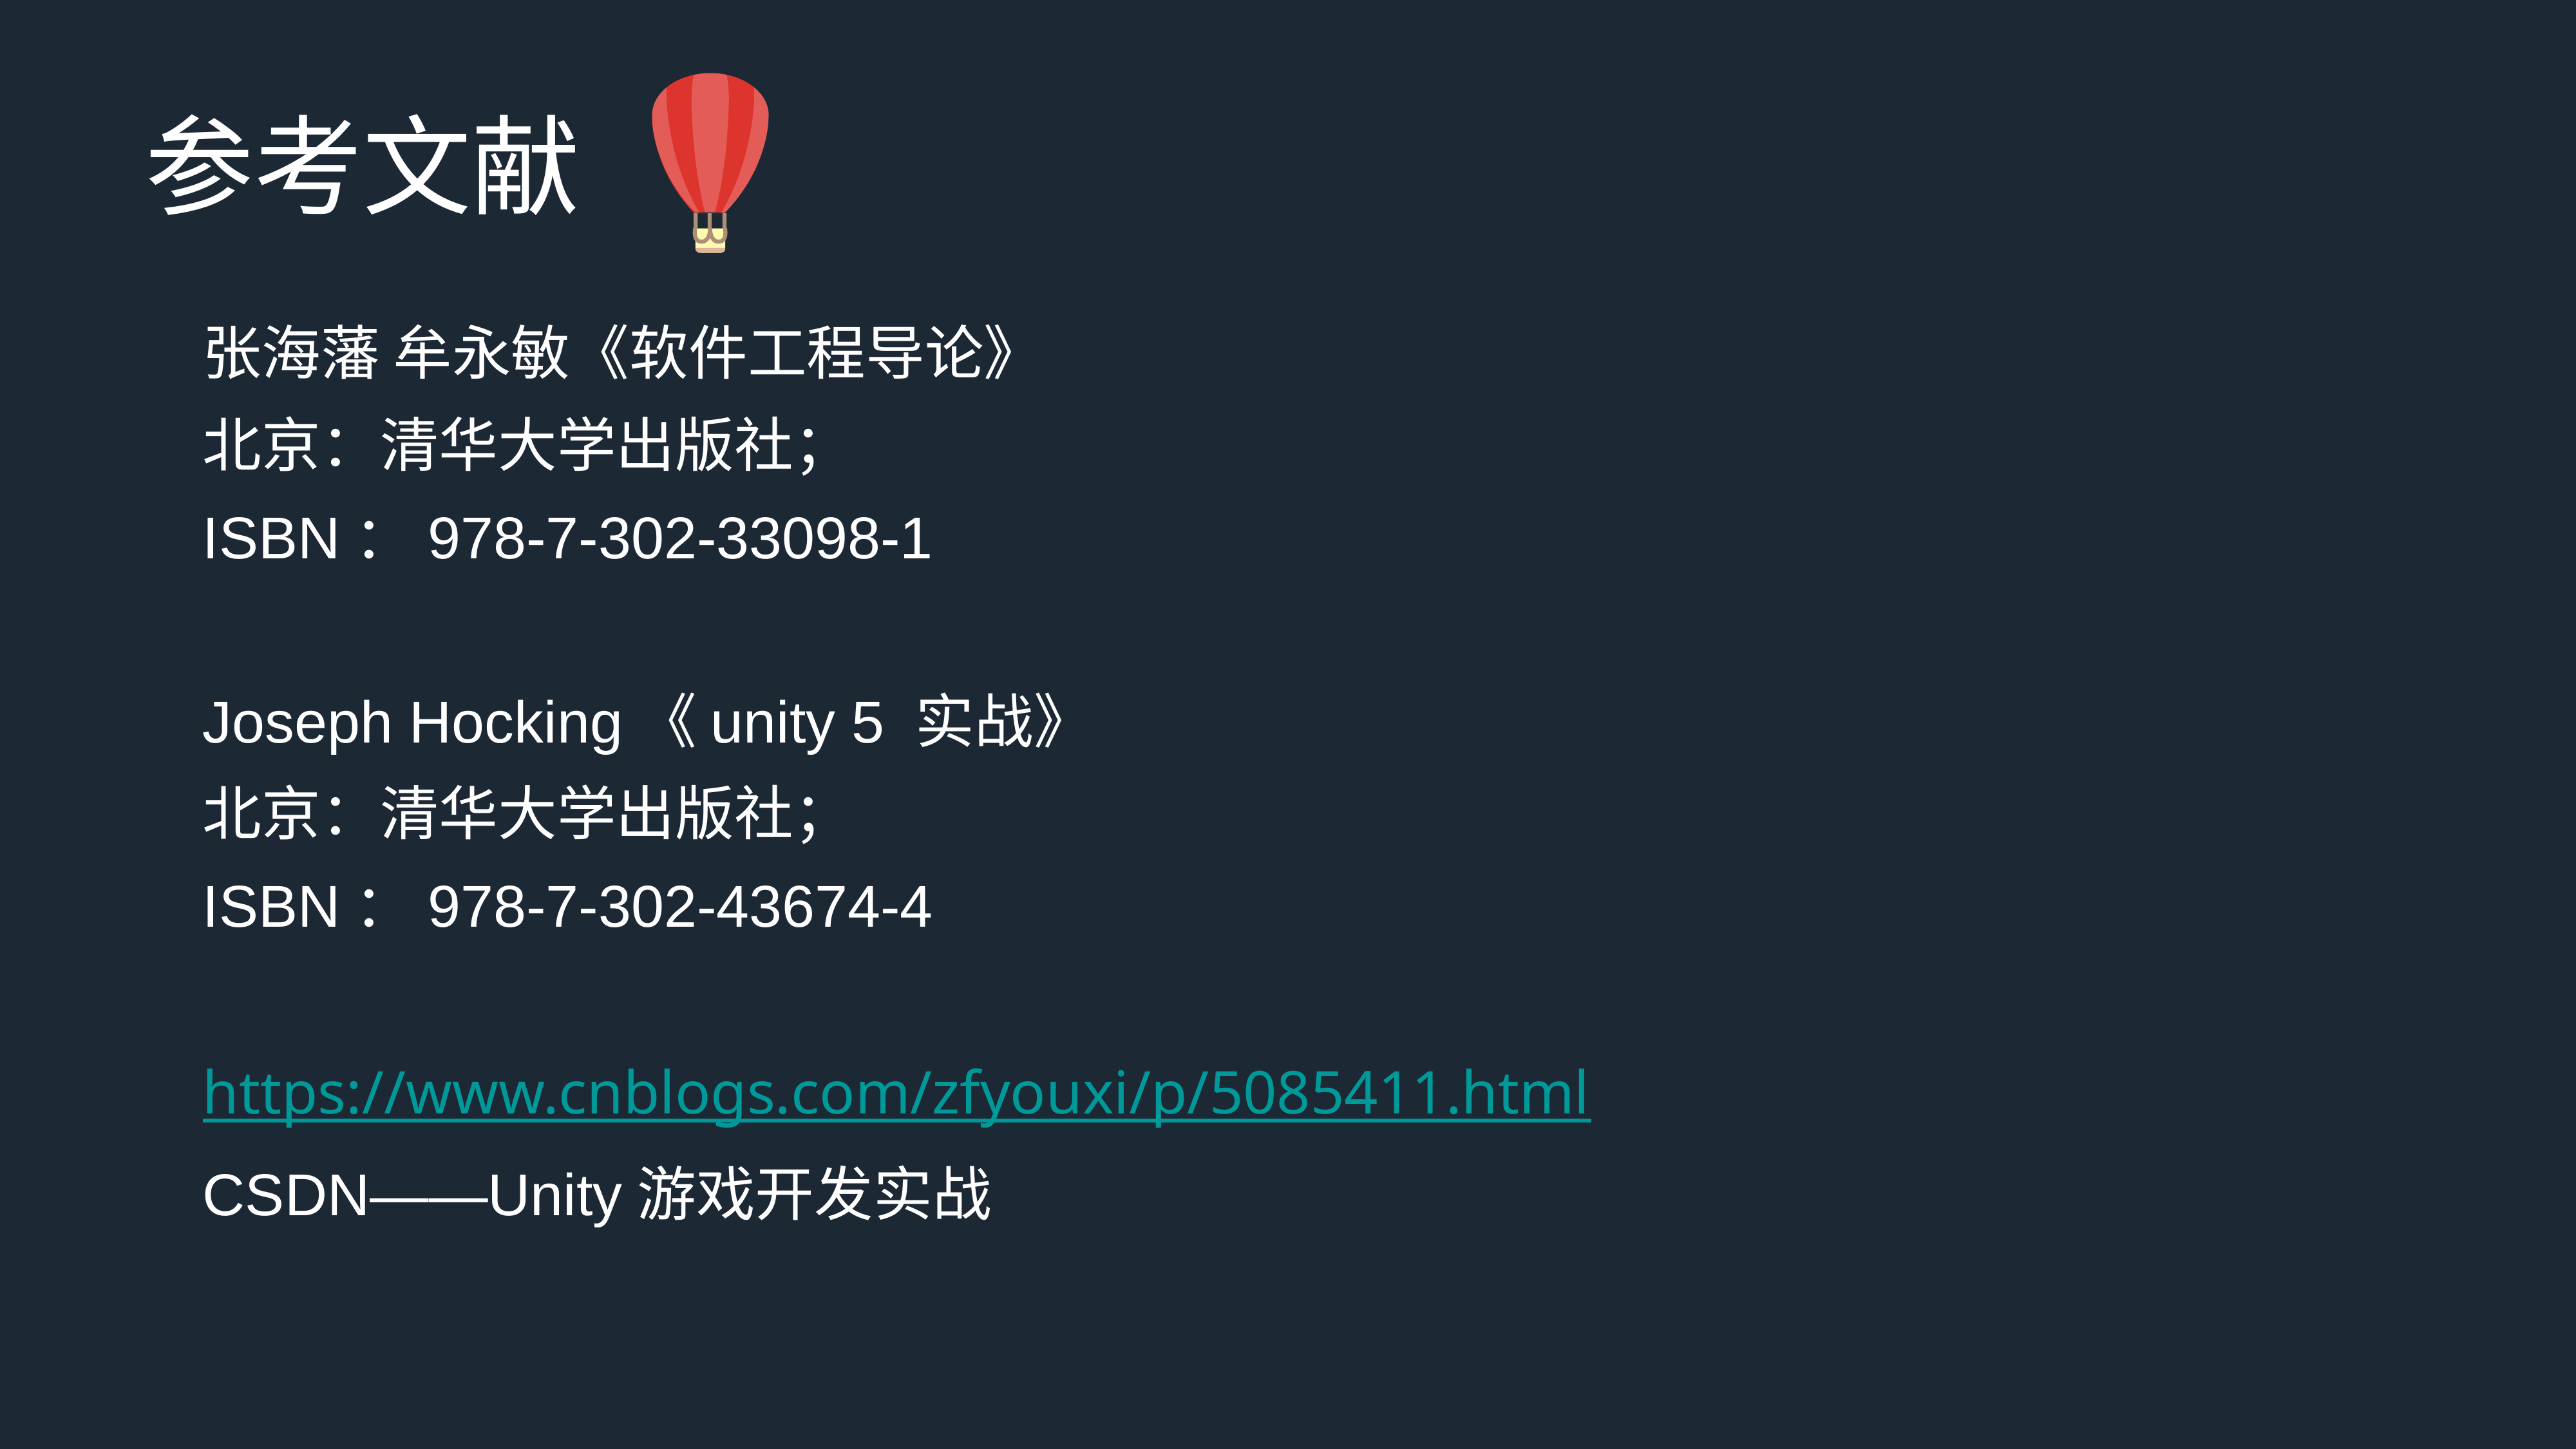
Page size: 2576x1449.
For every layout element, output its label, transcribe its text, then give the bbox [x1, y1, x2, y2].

text_box 参考文献 [145, 97, 580, 229]
text_box 张海藩 牟永敏《软件工程导论》 北京：清华大学出版社； ISBN：978-7-302-33098-1 Joseph Hocking《unity 5 实战》 北京：清华大学出版社； ISBN：978-7-302-43674-4 https://www.cnblogs.com/zfyouxi/p/5085411.html CSDN——Unity游戏开发实战 [193, 289, 1918, 1233]
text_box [652, 73, 769, 253]
